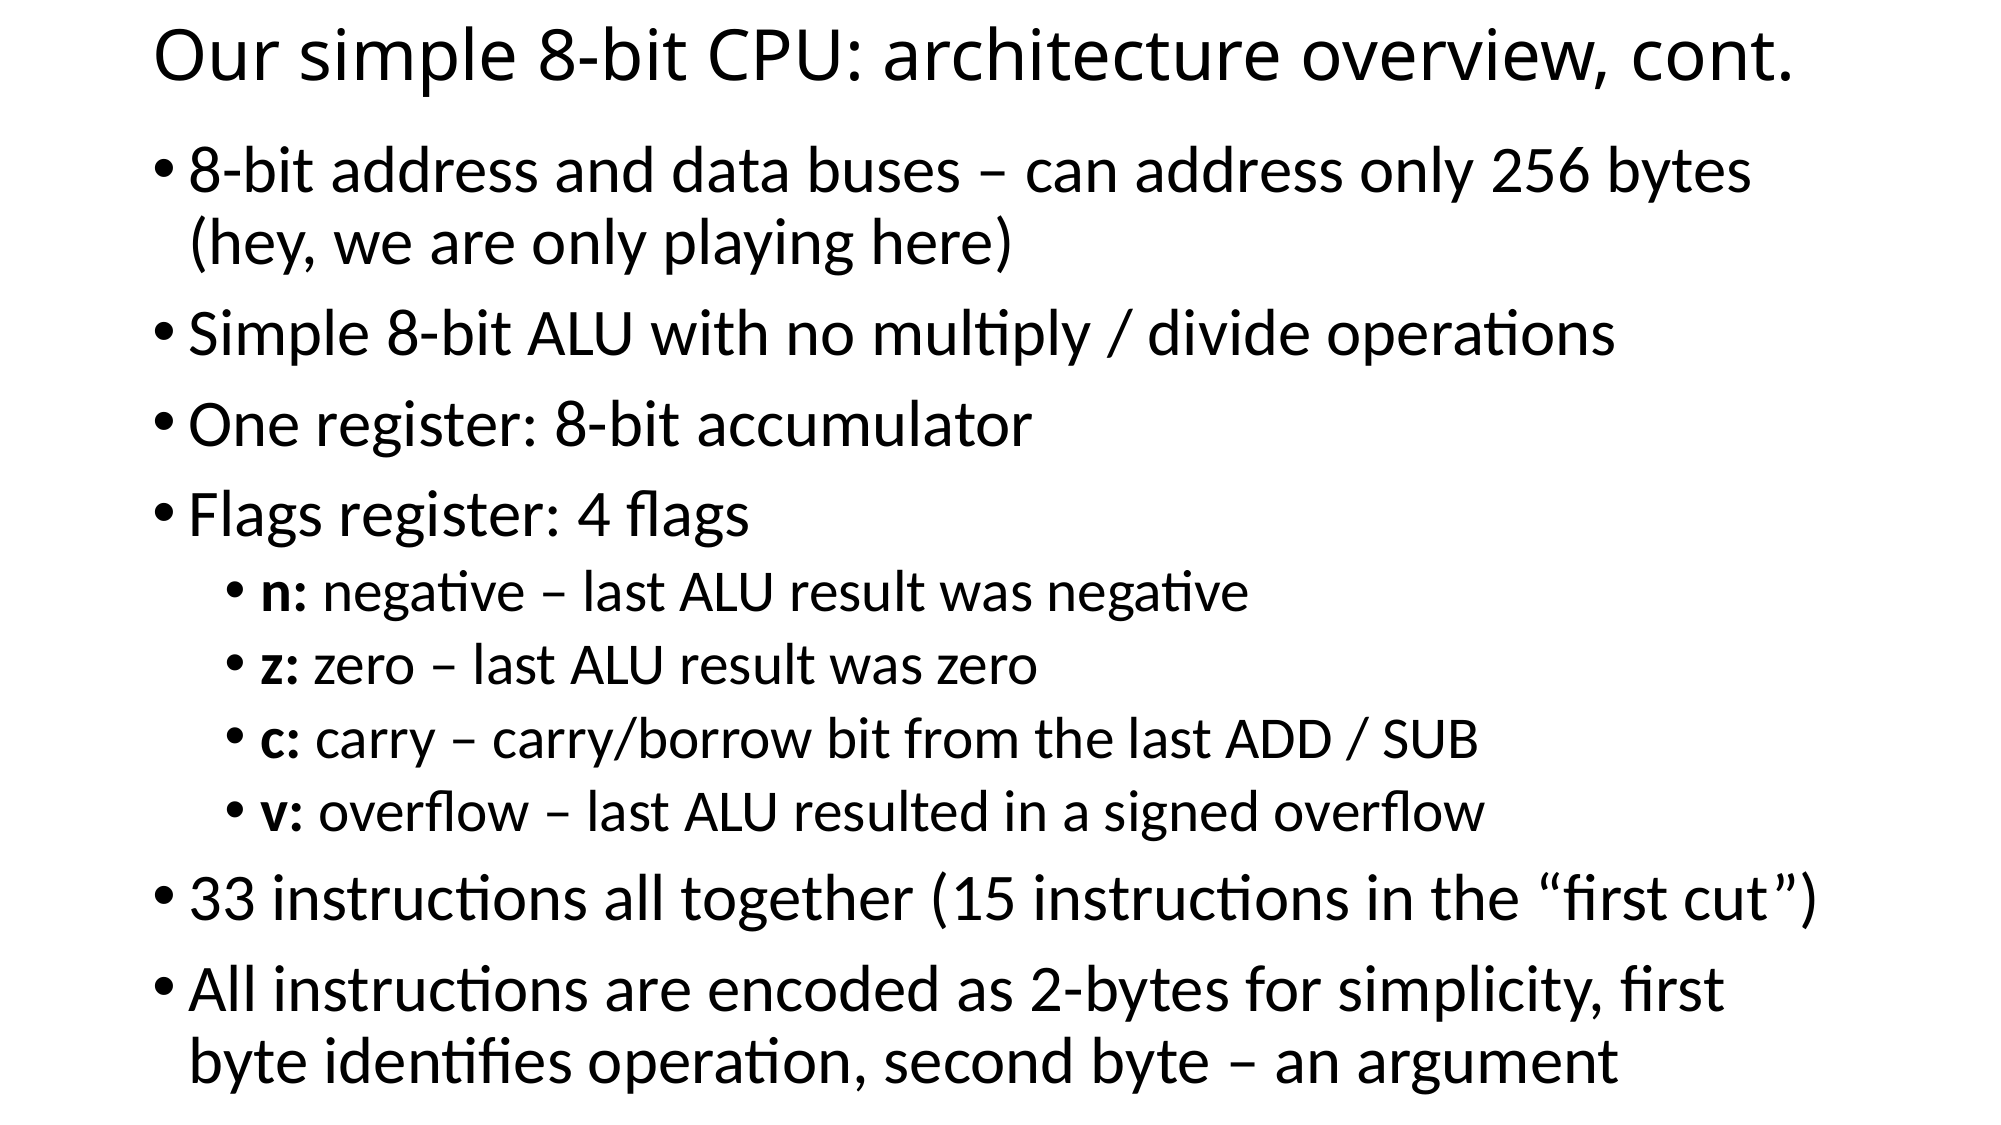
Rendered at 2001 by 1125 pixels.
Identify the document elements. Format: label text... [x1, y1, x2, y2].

title Our simple 8-bit CPU: architecture overview, cont. [137, 3, 1863, 112]
list 8-bit address and data buses – can address only 256 bytes (hey, we are only playing here) Simple 8-bit ALU with no multiply / divide operations One register: 8-bit accumulator Flags register: 4 flags n: negative – last ALU result was negative z: zero – last ALU result was zero c: carry – carry/borrow bit from the last ADD / SUB v: overflow – last ALU resulted in a signed overflow 33 instructions all together (15 instructions in the “first cut”) All instructions are encoded as 2-bytes for simplicity, first byte identifies operation, second byte – an argument [137, 127, 1863, 1122]
